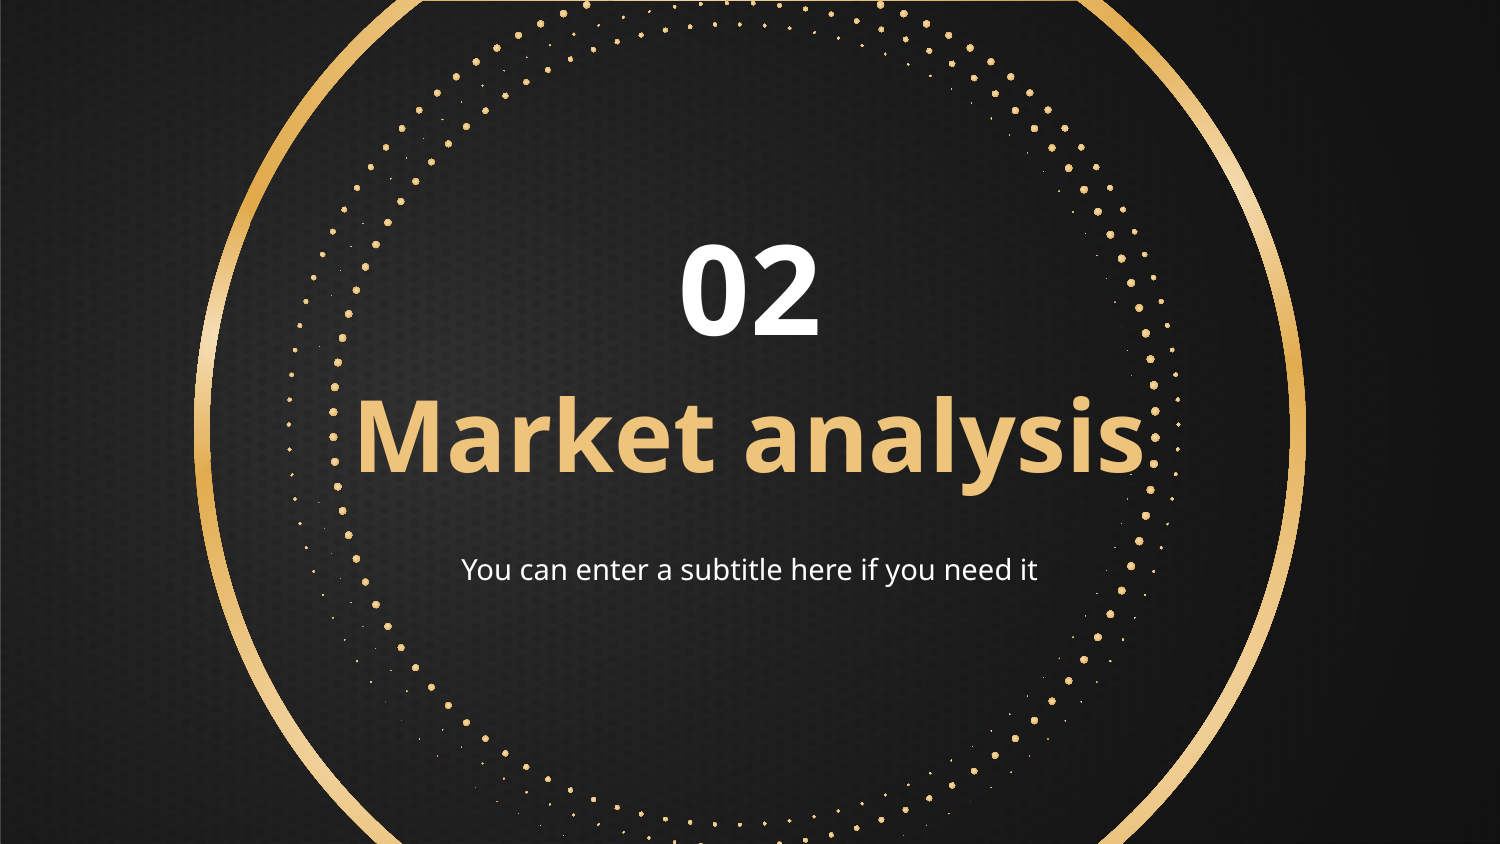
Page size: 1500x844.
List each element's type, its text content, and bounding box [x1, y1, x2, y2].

title 02 [491, 216, 1009, 355]
subtitle You can enter a subtitle here if you need it [392, 510, 1108, 628]
title Market analysis [118, 363, 1382, 502]
